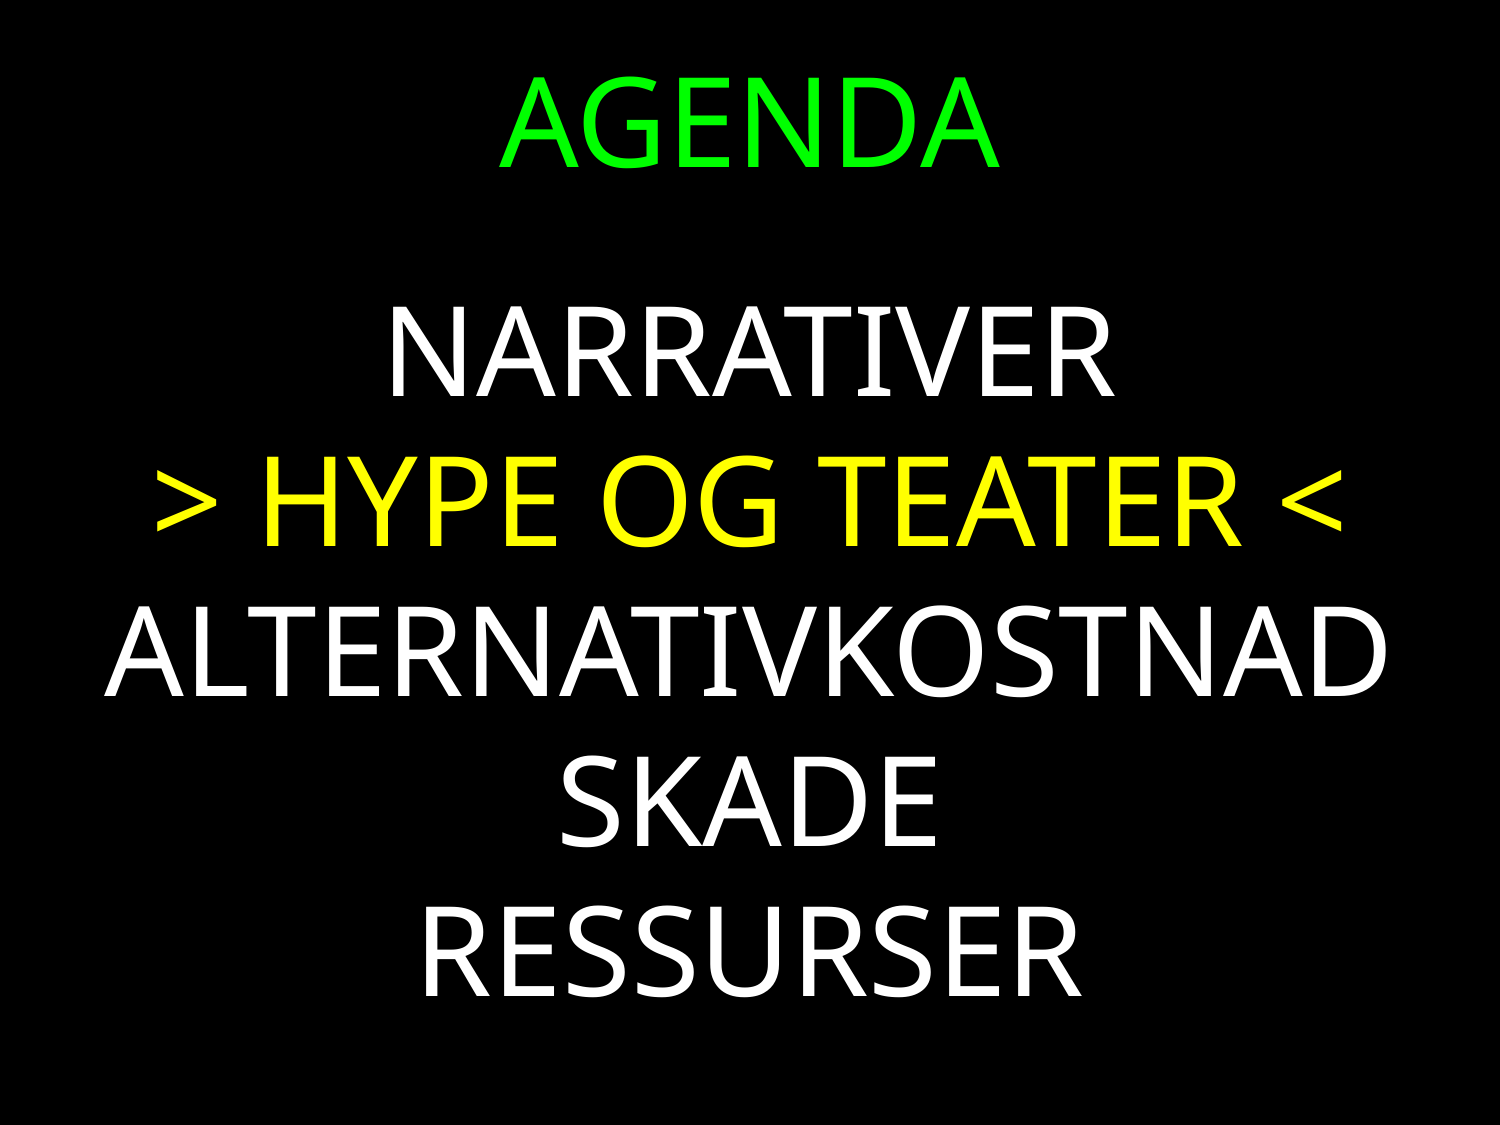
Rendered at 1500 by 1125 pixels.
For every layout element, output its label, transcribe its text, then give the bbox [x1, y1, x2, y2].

text_box NARRATIVER > HYPE OG TEATER < ALTERNATIVKOSTNAD SKADE RESSURSER [0, 263, 1500, 365]
list AGENDA [0, 35, 1500, 137]
